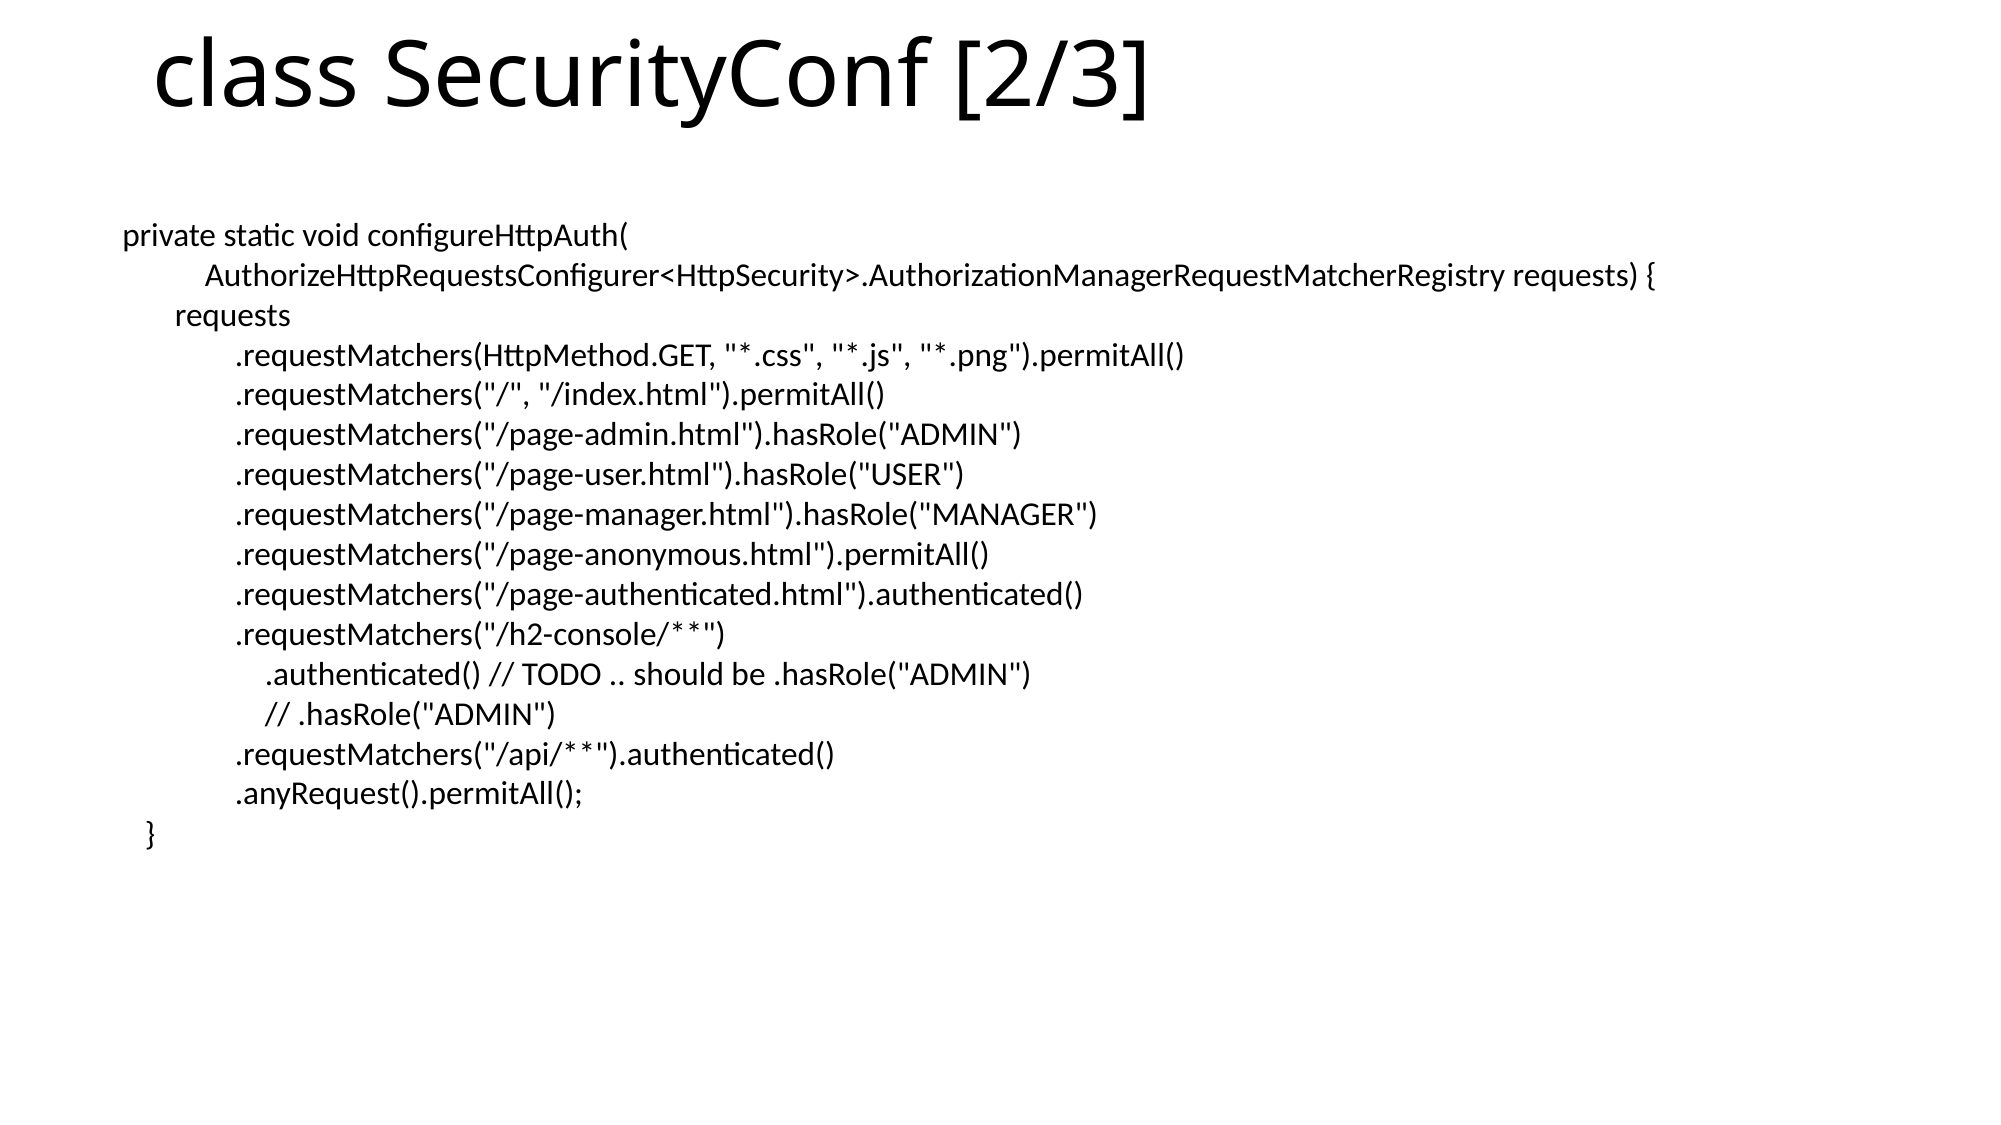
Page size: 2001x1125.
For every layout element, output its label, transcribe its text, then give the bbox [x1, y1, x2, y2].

text_box private static void configureHttpAuth( AuthorizeHttpRequestsConfigurer<HttpSecurity>.AuthorizationManagerRequestMatcherRegistry requests) { requests .requestMatchers(HttpMethod.GET, "*.css", "*.js", "*.png").permitAll() .requestMatchers("/", "/index.html").permitAll() .requestMatchers("/page-admin.html").hasRole("ADMIN") .requestMatchers("/page-user.html").hasRole("USER") .requestMatchers("/page-manager.html").hasRole("MANAGER") .requestMatchers("/page-anonymous.html").permitAll() .requestMatchers("/page-authenticated.html").authenticated() .requestMatchers("/h2-console/**") .authenticated() // TODO .. should be .hasRole("ADMIN") // .hasRole("ADMIN") .requestMatchers("/api/**").authenticated() .anyRequest().permitAll(); } [99, 205, 1882, 899]
title class SecurityConf [2/3] [137, 0, 1863, 154]
